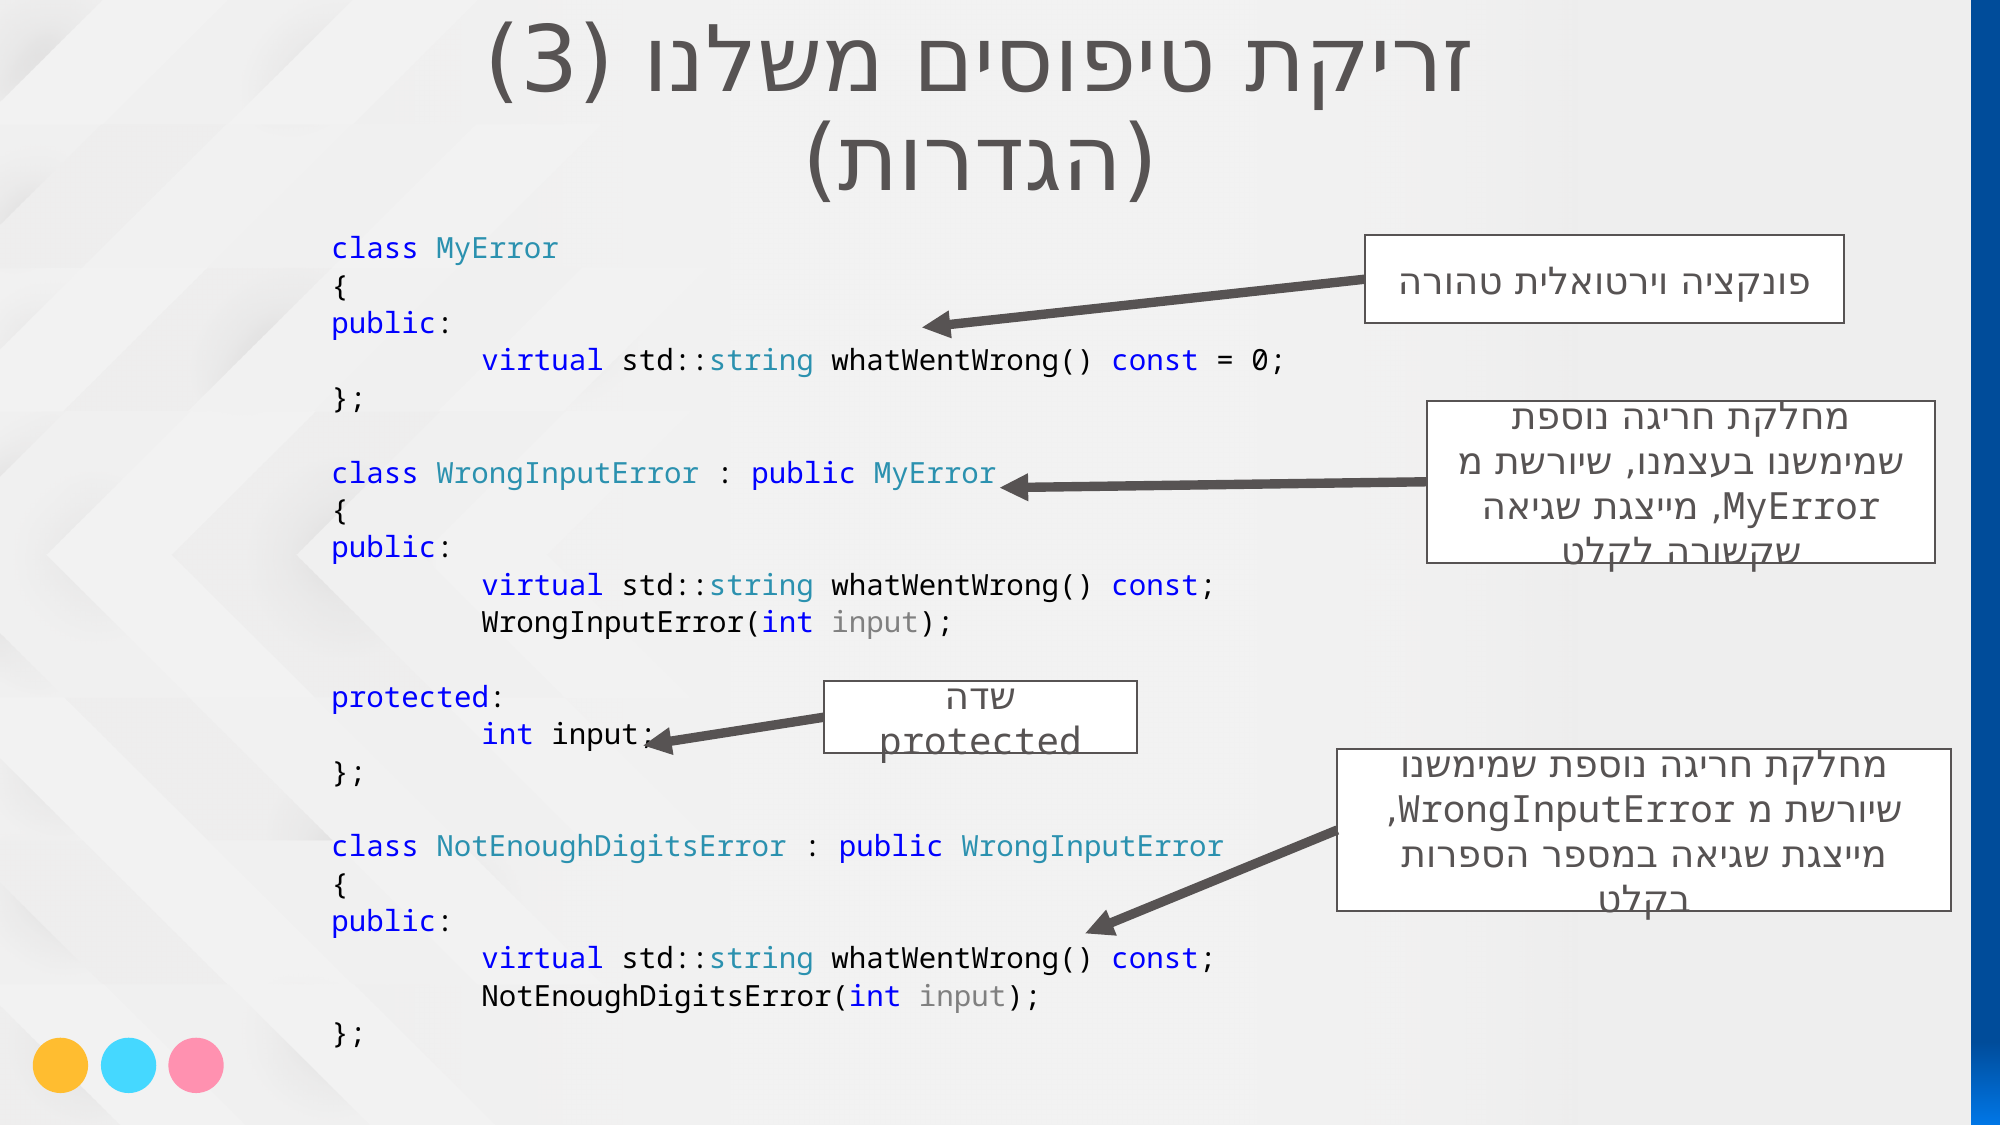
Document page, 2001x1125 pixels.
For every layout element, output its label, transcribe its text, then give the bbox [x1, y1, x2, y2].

text_box שדה protected [823, 680, 1138, 754]
text_box class MyError { public: virtual std::string whatWentWrong() const = 0; }; class WrongInputError : public MyError { public: virtual std::string whatWentWrong() const; WrongInputError(int input); protected: int input; }; class NotEnoughDigitsError : public WrongInputError { public: virtual std::string whatWentWrong() const; NotEnoughDigitsError(int input); }; [316, 219, 1645, 1057]
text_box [643, 717, 824, 746]
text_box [999, 481, 1428, 488]
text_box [1085, 829, 1338, 934]
text_box מחלקת חריגה נוספת שמימשנו שיורשת מ WrongInputError, מייצגת שגיאה במספר הספרות בקלט [1336, 748, 1952, 912]
text_box פונקציה וירטואלית טהורה [1364, 234, 1845, 324]
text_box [922, 279, 1366, 328]
text_box מחלקת חריגה נוספת שמימשנו בעצמנו, שיורשת מ MyError, מייצגת שגיאה שקשורה לקלט [1426, 400, 1936, 564]
title זריקת טיפוסים משלנו (3) (הגדרות) [117, 2, 1843, 220]
